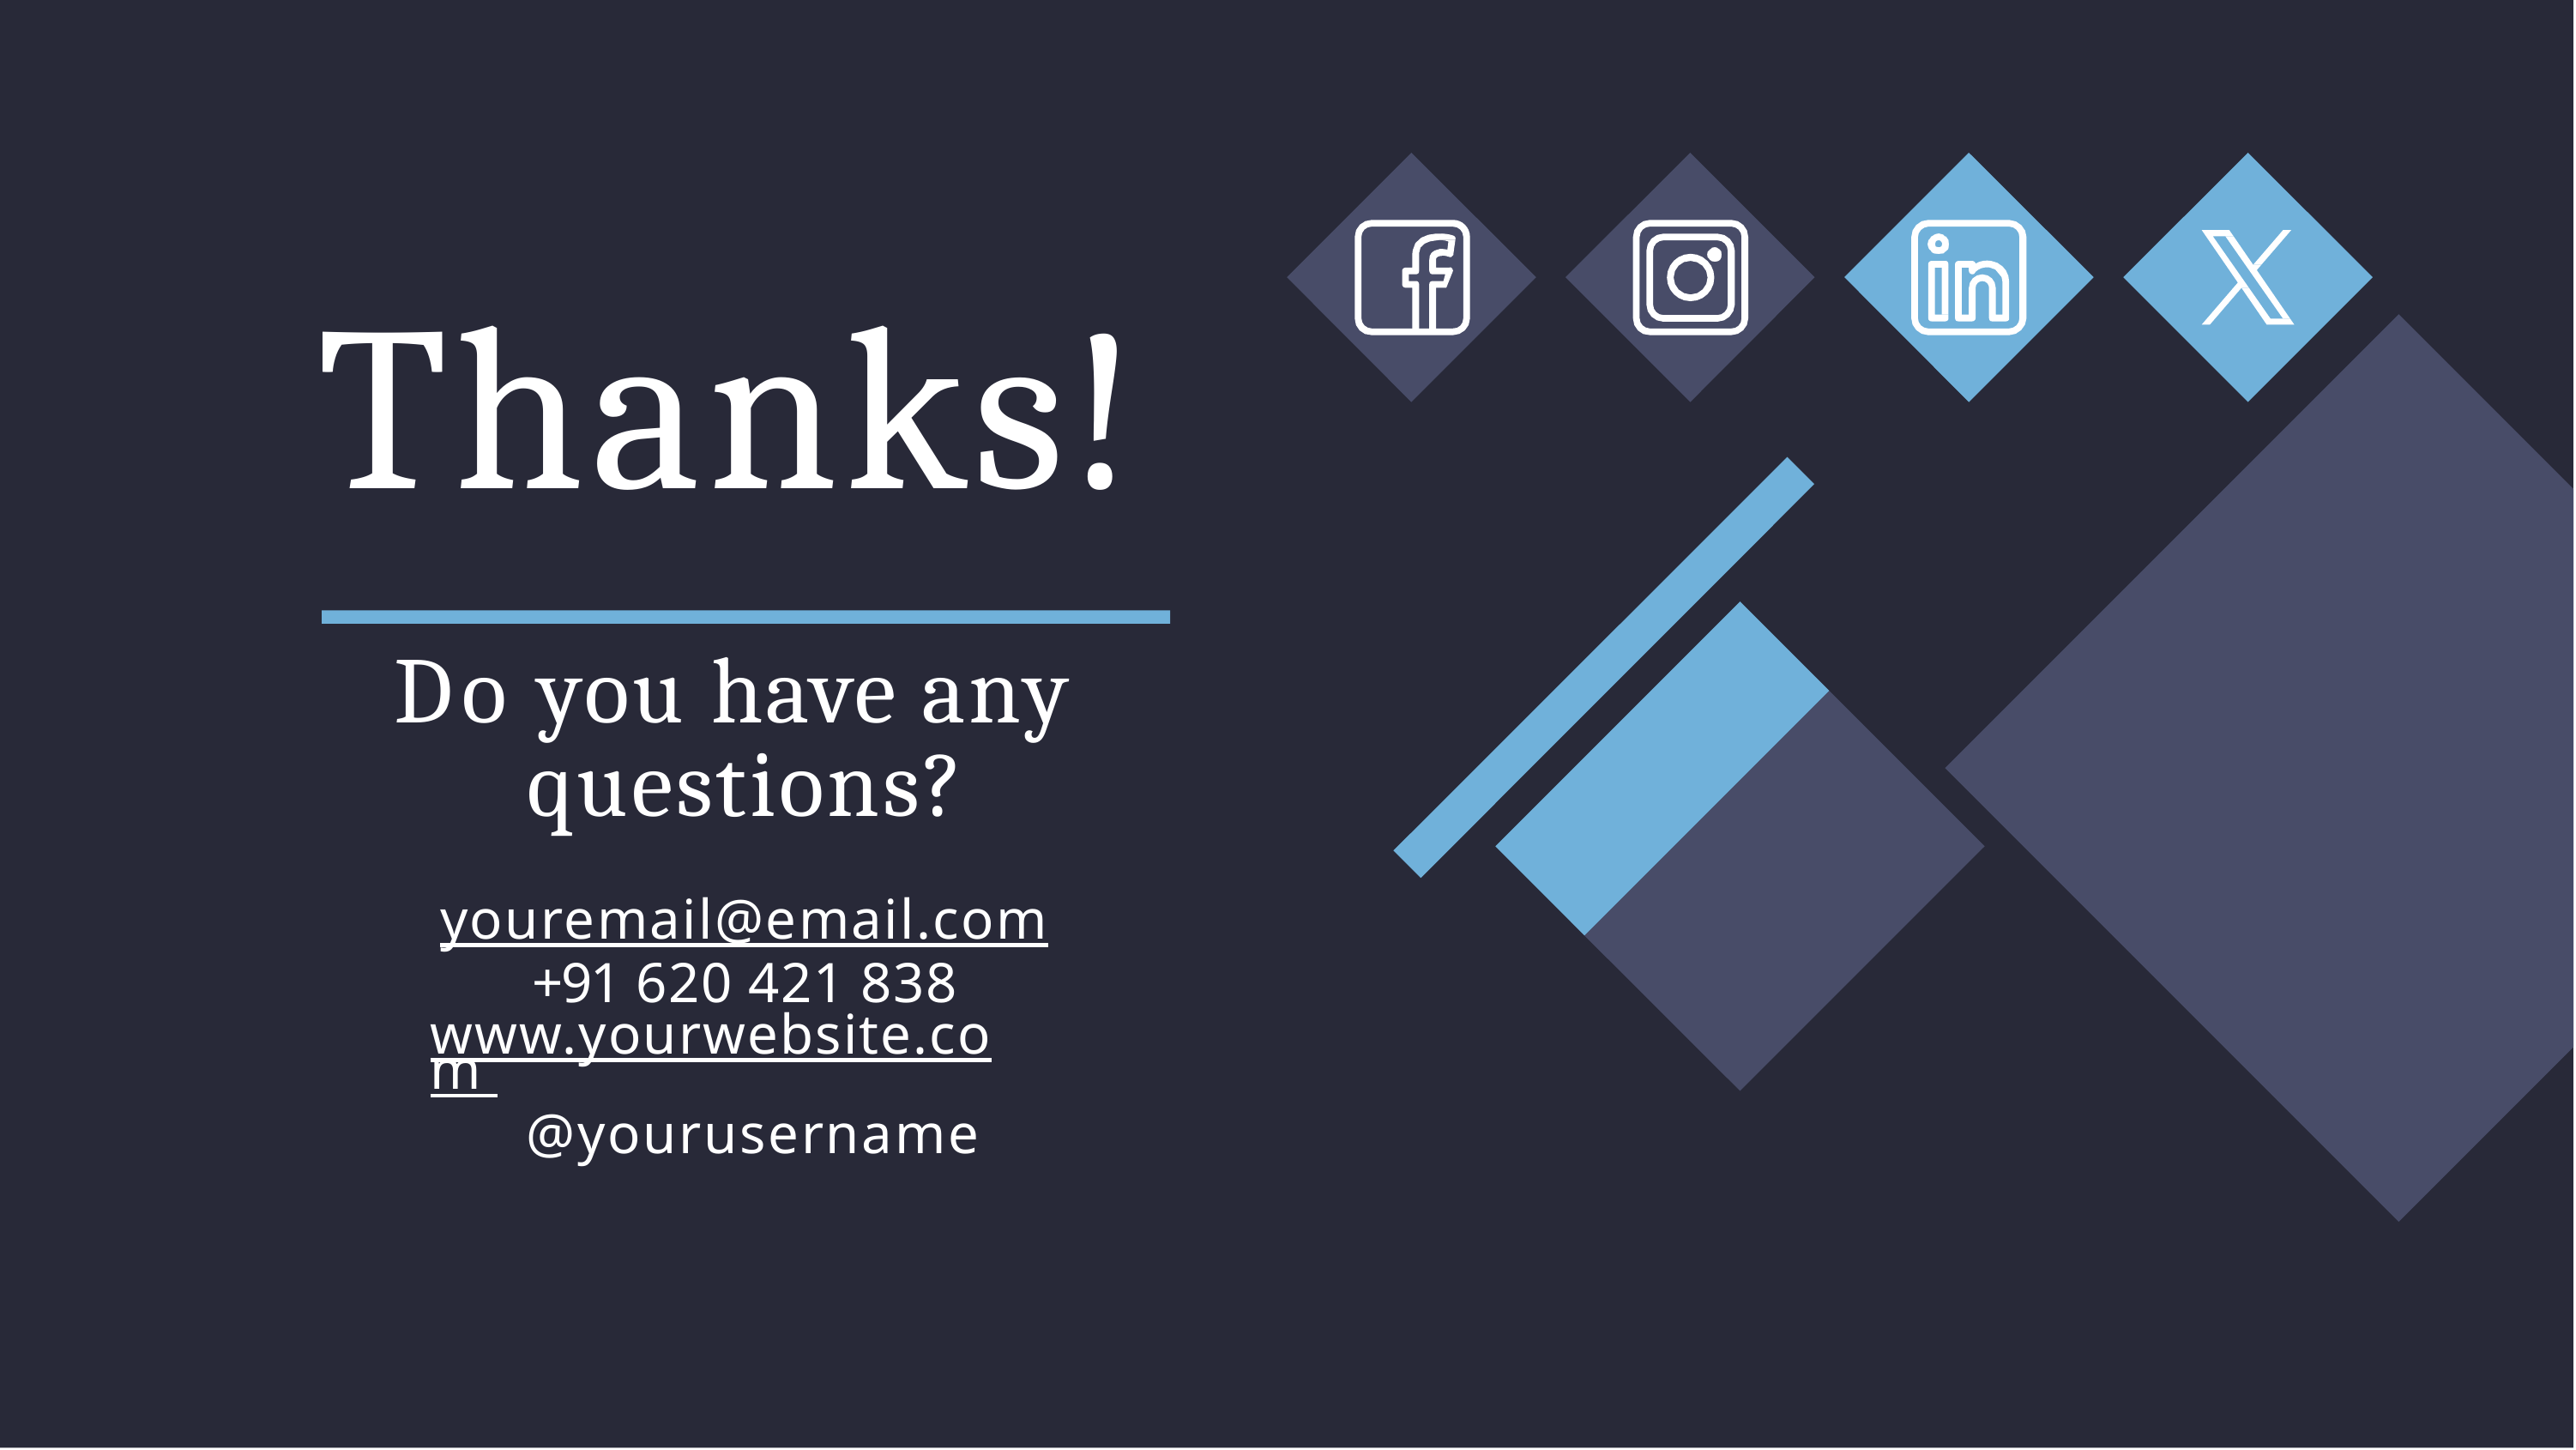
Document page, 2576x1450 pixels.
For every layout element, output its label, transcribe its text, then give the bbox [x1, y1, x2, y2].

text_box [1286, 152, 2574, 1223]
text_box Do you have any questions? youremail@email.com +91 620 421 838 www.yourwebsite.com @yourusername [385, 626, 1104, 1129]
title Thanks! [316, 253, 1171, 535]
text_box [322, 610, 1171, 624]
